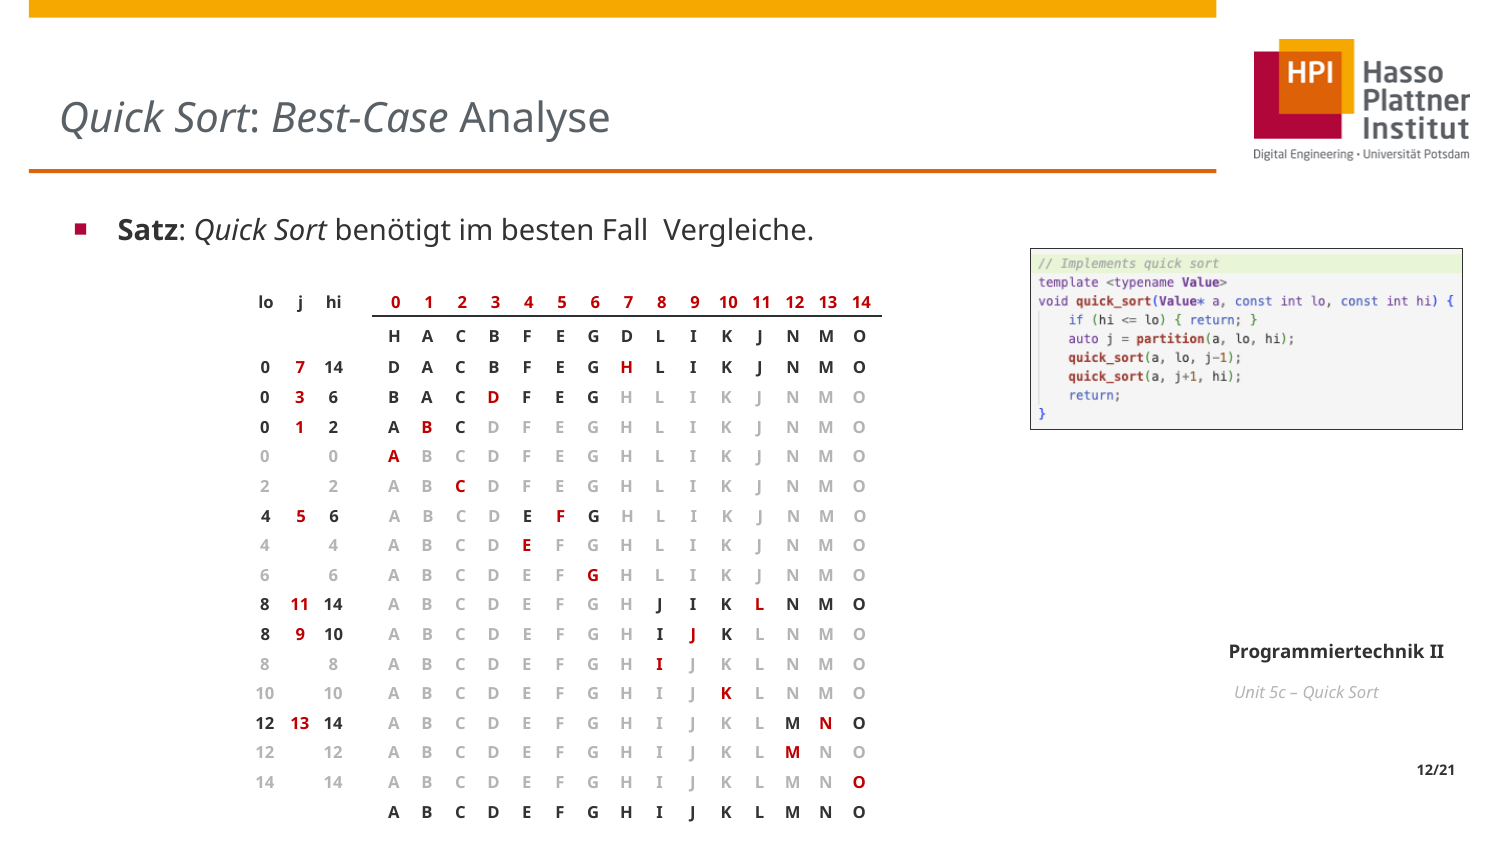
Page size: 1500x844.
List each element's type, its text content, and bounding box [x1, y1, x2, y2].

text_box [252, 769, 872, 795]
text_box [381, 799, 872, 824]
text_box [252, 414, 872, 439]
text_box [252, 680, 872, 706]
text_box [252, 592, 872, 617]
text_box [252, 740, 872, 765]
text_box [252, 710, 872, 735]
picture [1254, 39, 1470, 161]
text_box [371, 287, 883, 348]
picture [1030, 248, 1463, 430]
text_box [252, 562, 872, 587]
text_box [252, 443, 872, 469]
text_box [252, 651, 872, 676]
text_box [253, 289, 346, 314]
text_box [253, 355, 872, 380]
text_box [253, 503, 873, 528]
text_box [253, 621, 872, 646]
title Quick Sort: Best-Case Analyse [58, 17, 1187, 170]
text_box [252, 473, 872, 498]
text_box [252, 532, 872, 557]
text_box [252, 384, 872, 409]
